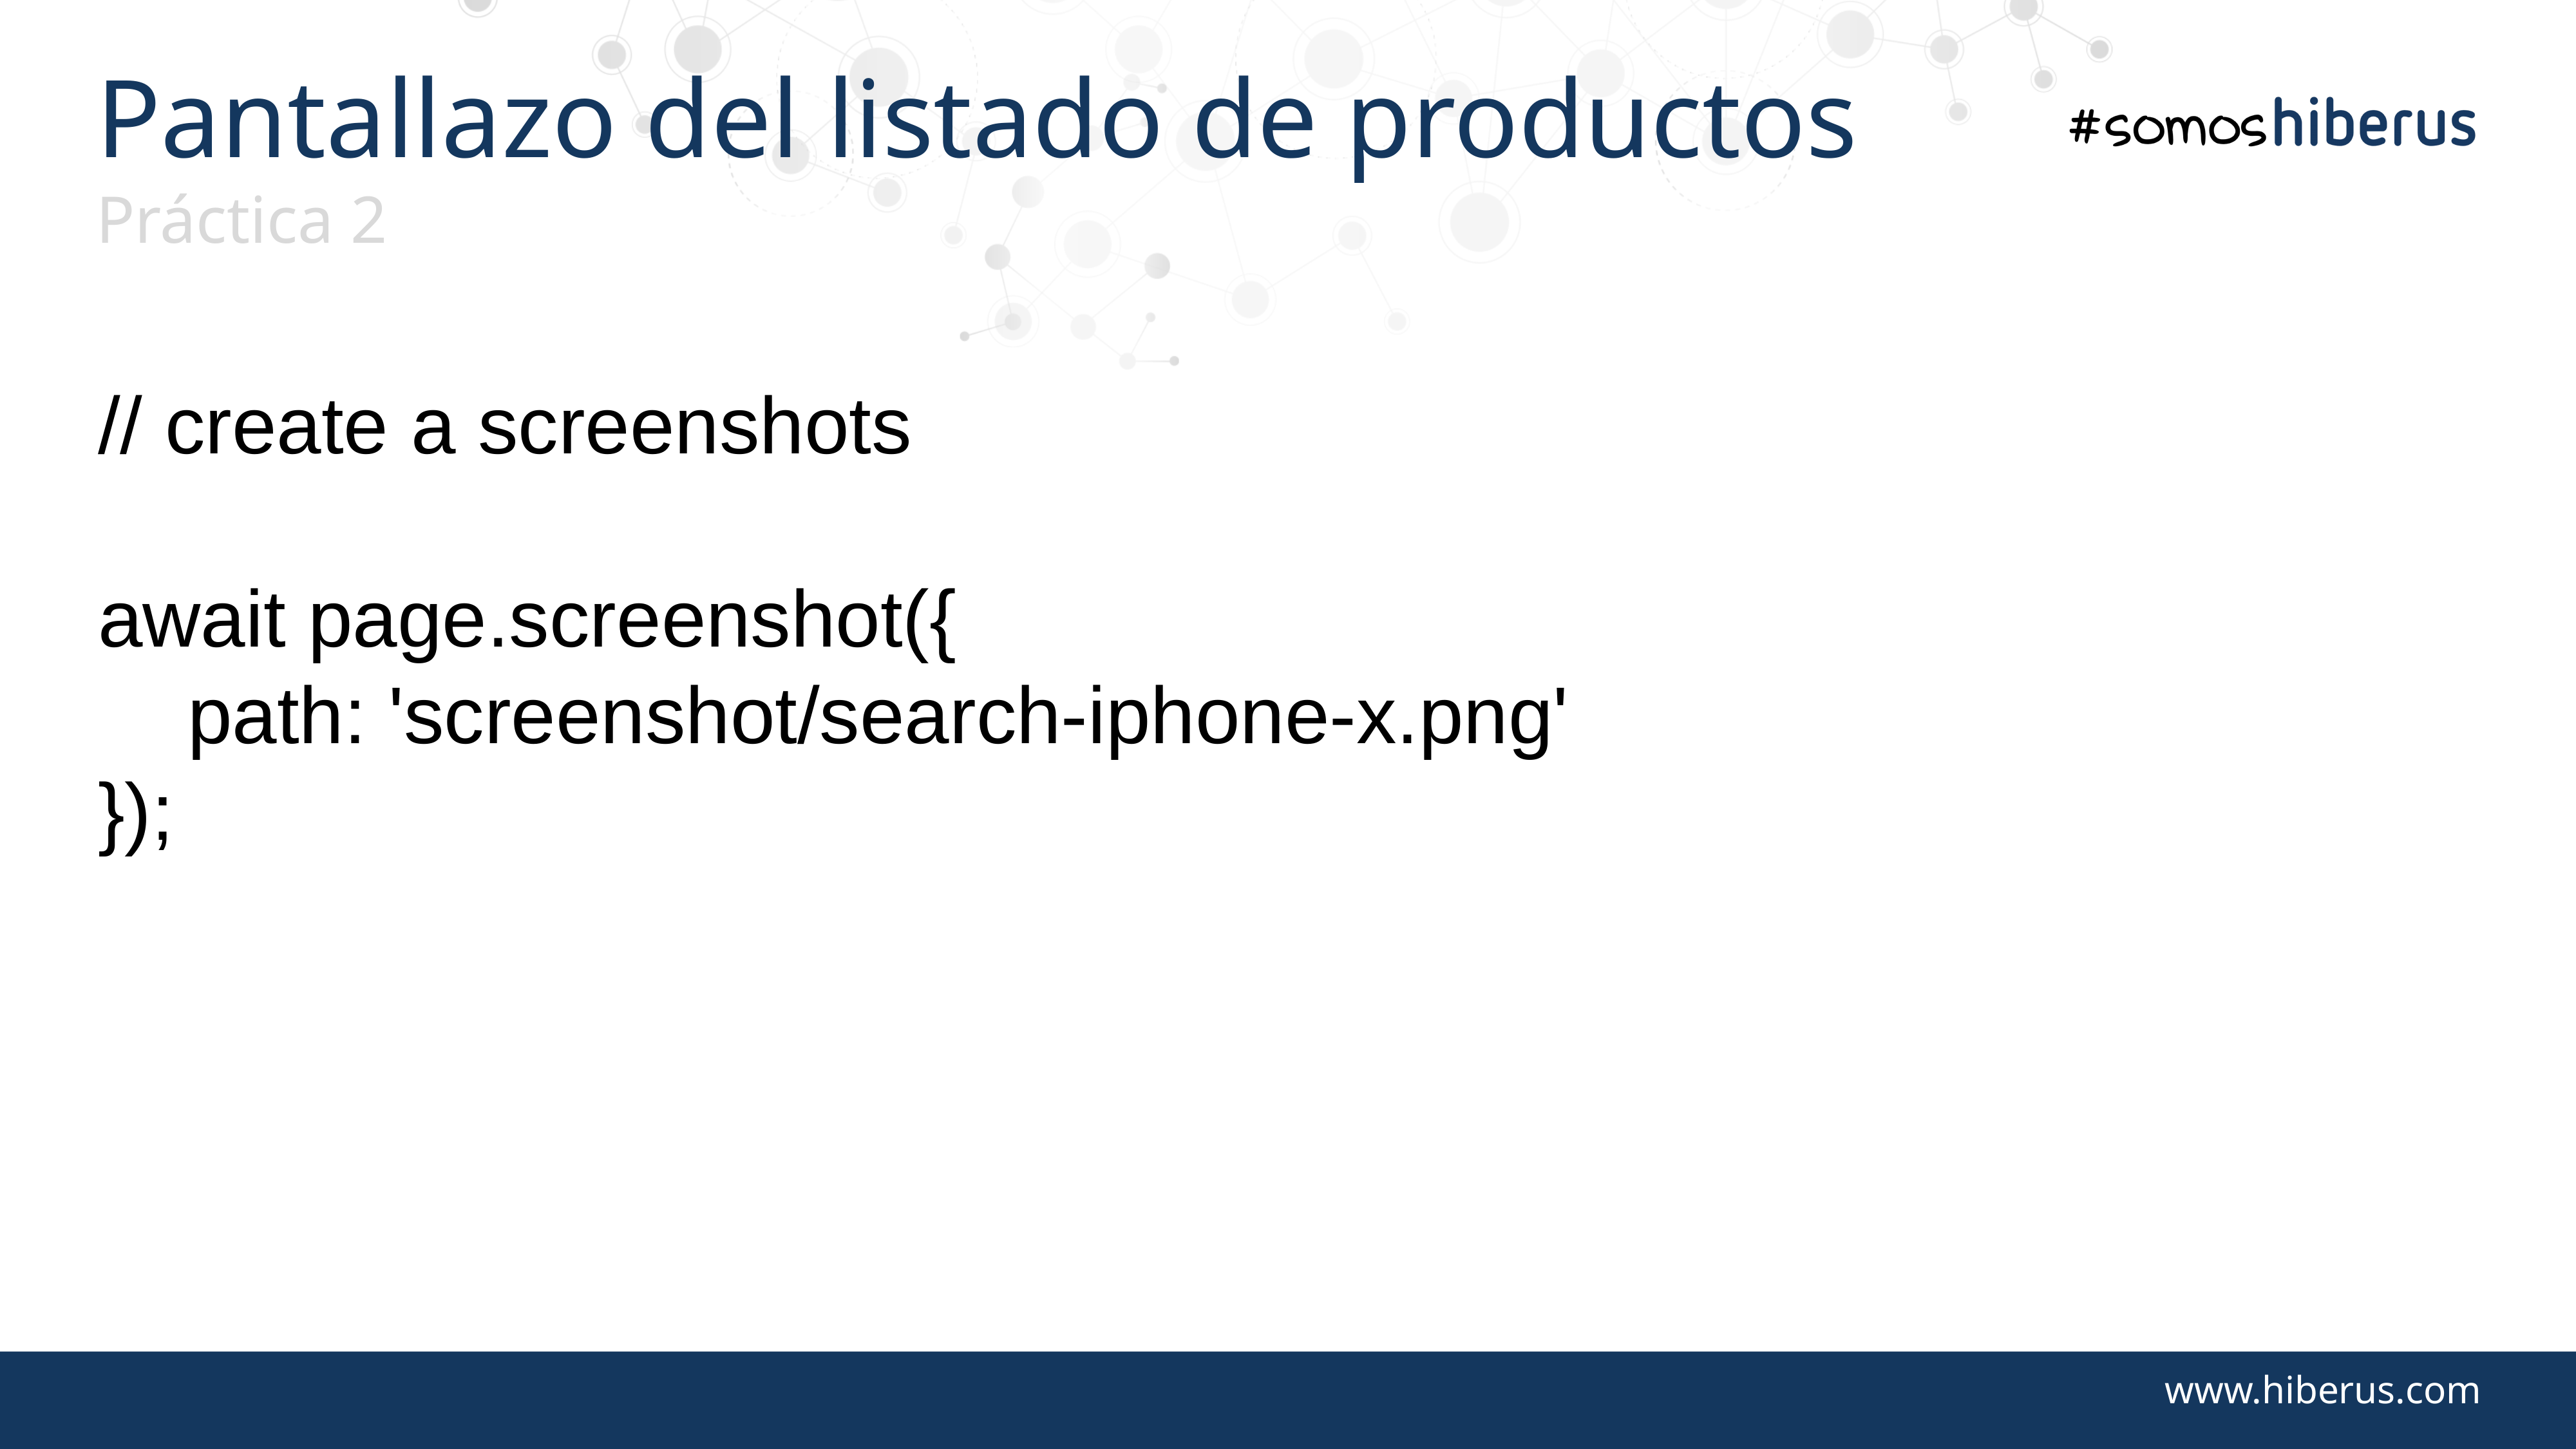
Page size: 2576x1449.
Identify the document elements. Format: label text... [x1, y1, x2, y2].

picture [2051, 82, 2491, 160]
text_box // create a screenshots await page.screenshot({ path: 'screenshot/search-iphone-x.png' }); [88, 368, 2265, 861]
list Práctica 2 [88, 168, 1288, 266]
list Pantallazo del listado de productos [88, 39, 2022, 189]
